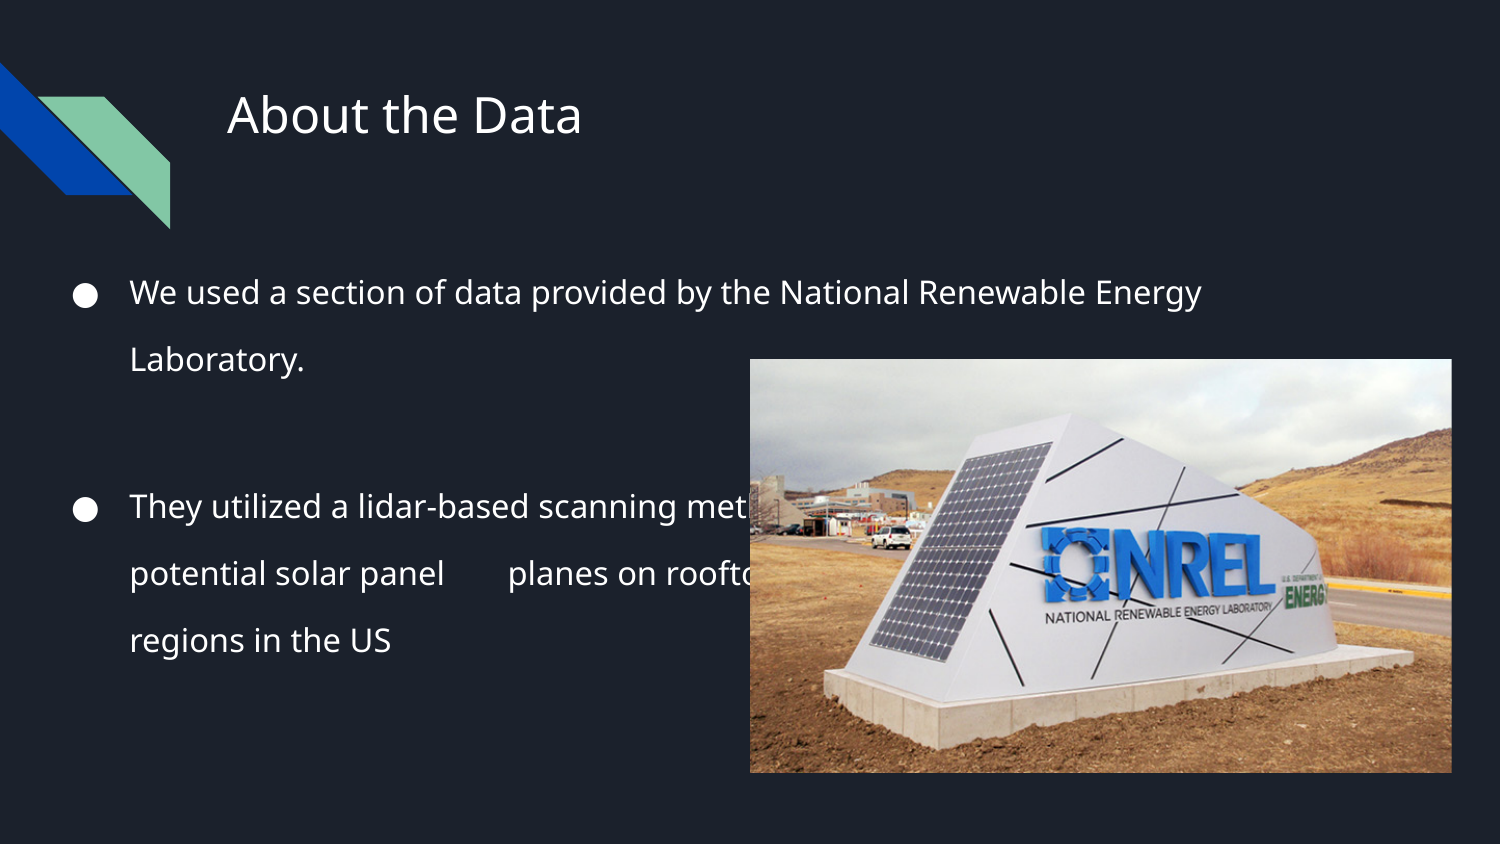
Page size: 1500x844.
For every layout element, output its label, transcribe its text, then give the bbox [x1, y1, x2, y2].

list We used a section of data provided by the National Renewable Energy Laboratory. They utilized a lidar-based scanning method to create a database of potential solar panel planes on rooftops for over 128 metropolitan regions in the US [30, 180, 1272, 700]
title About the Data [212, 64, 1368, 215]
picture [749, 359, 1452, 774]
